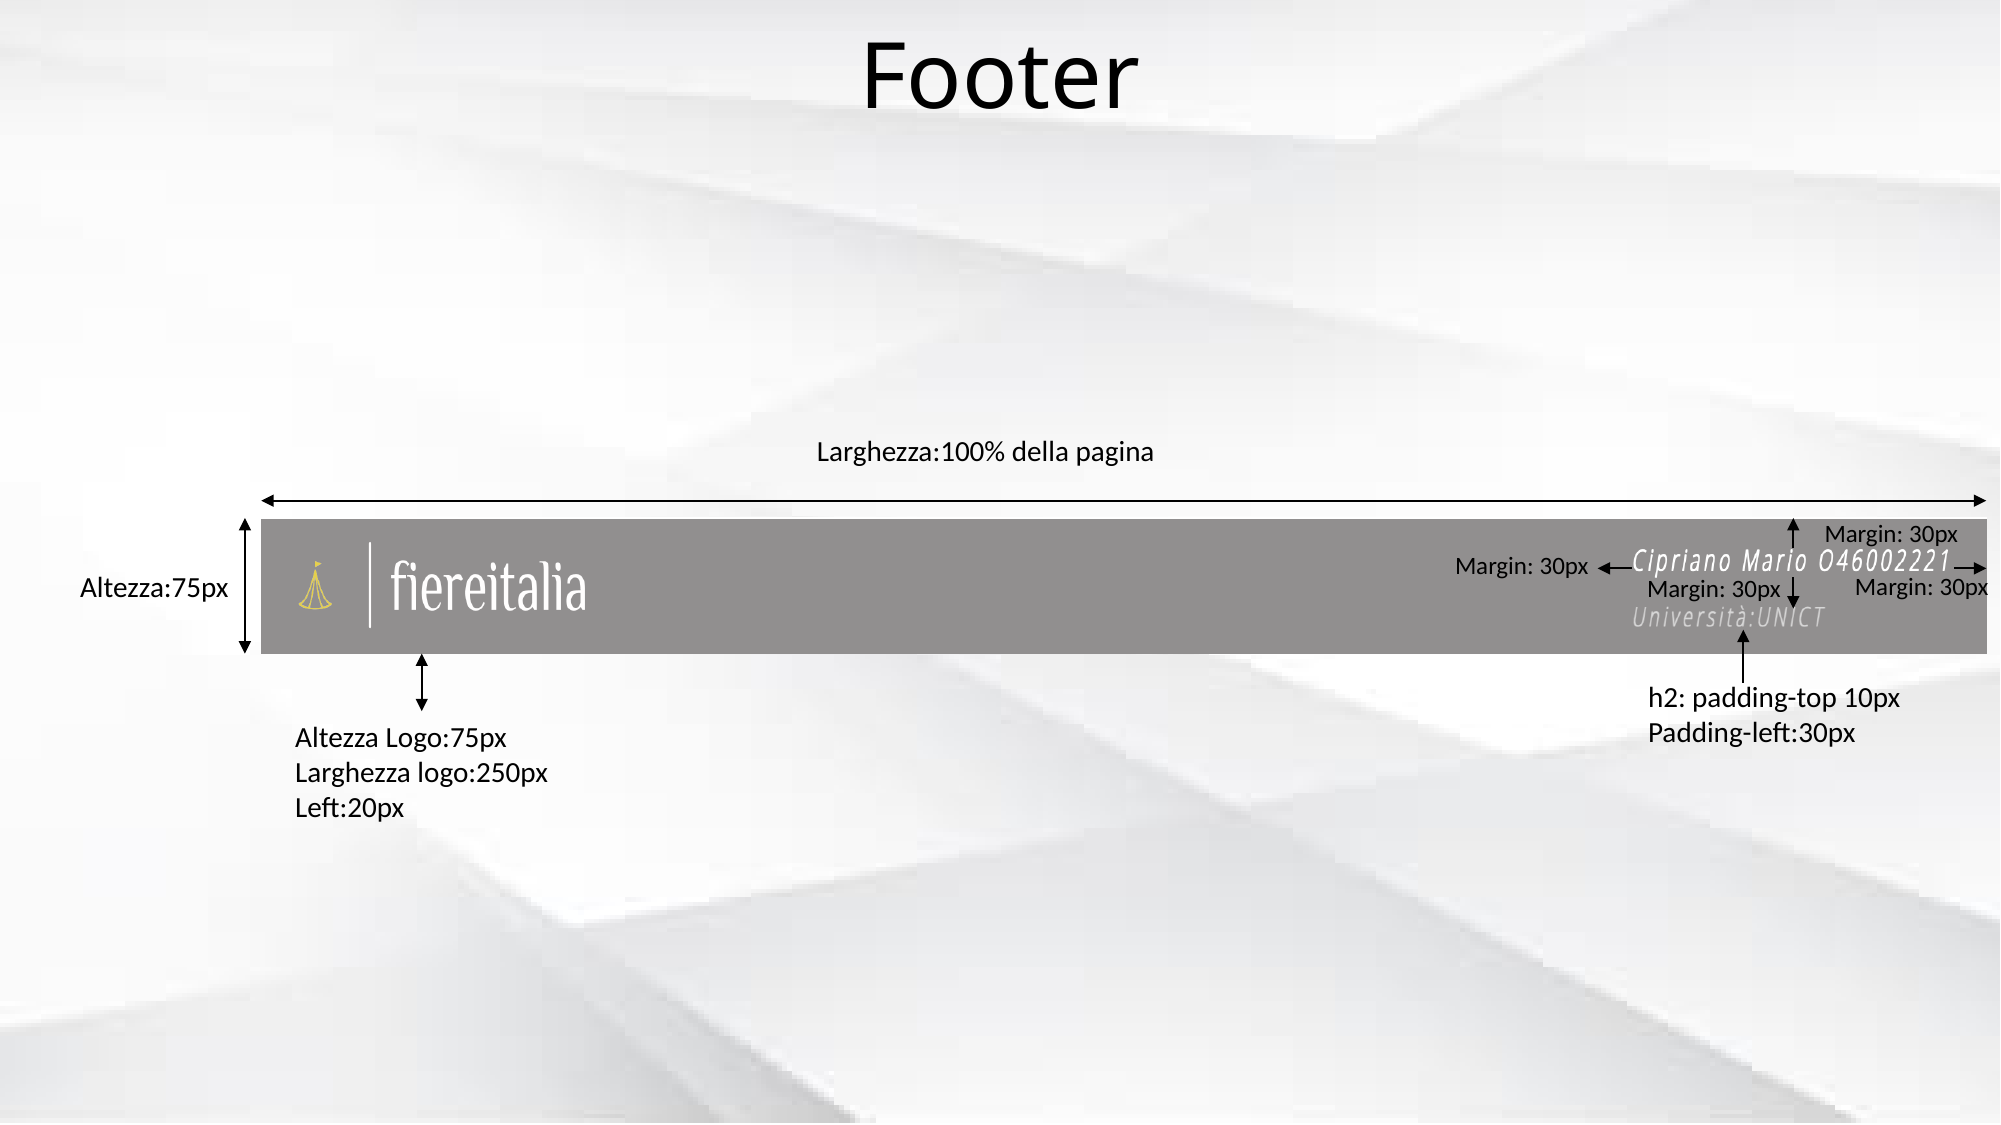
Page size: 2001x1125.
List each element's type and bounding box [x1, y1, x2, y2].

list [261, 517, 1987, 654]
picture [0, 0, 2000, 1123]
